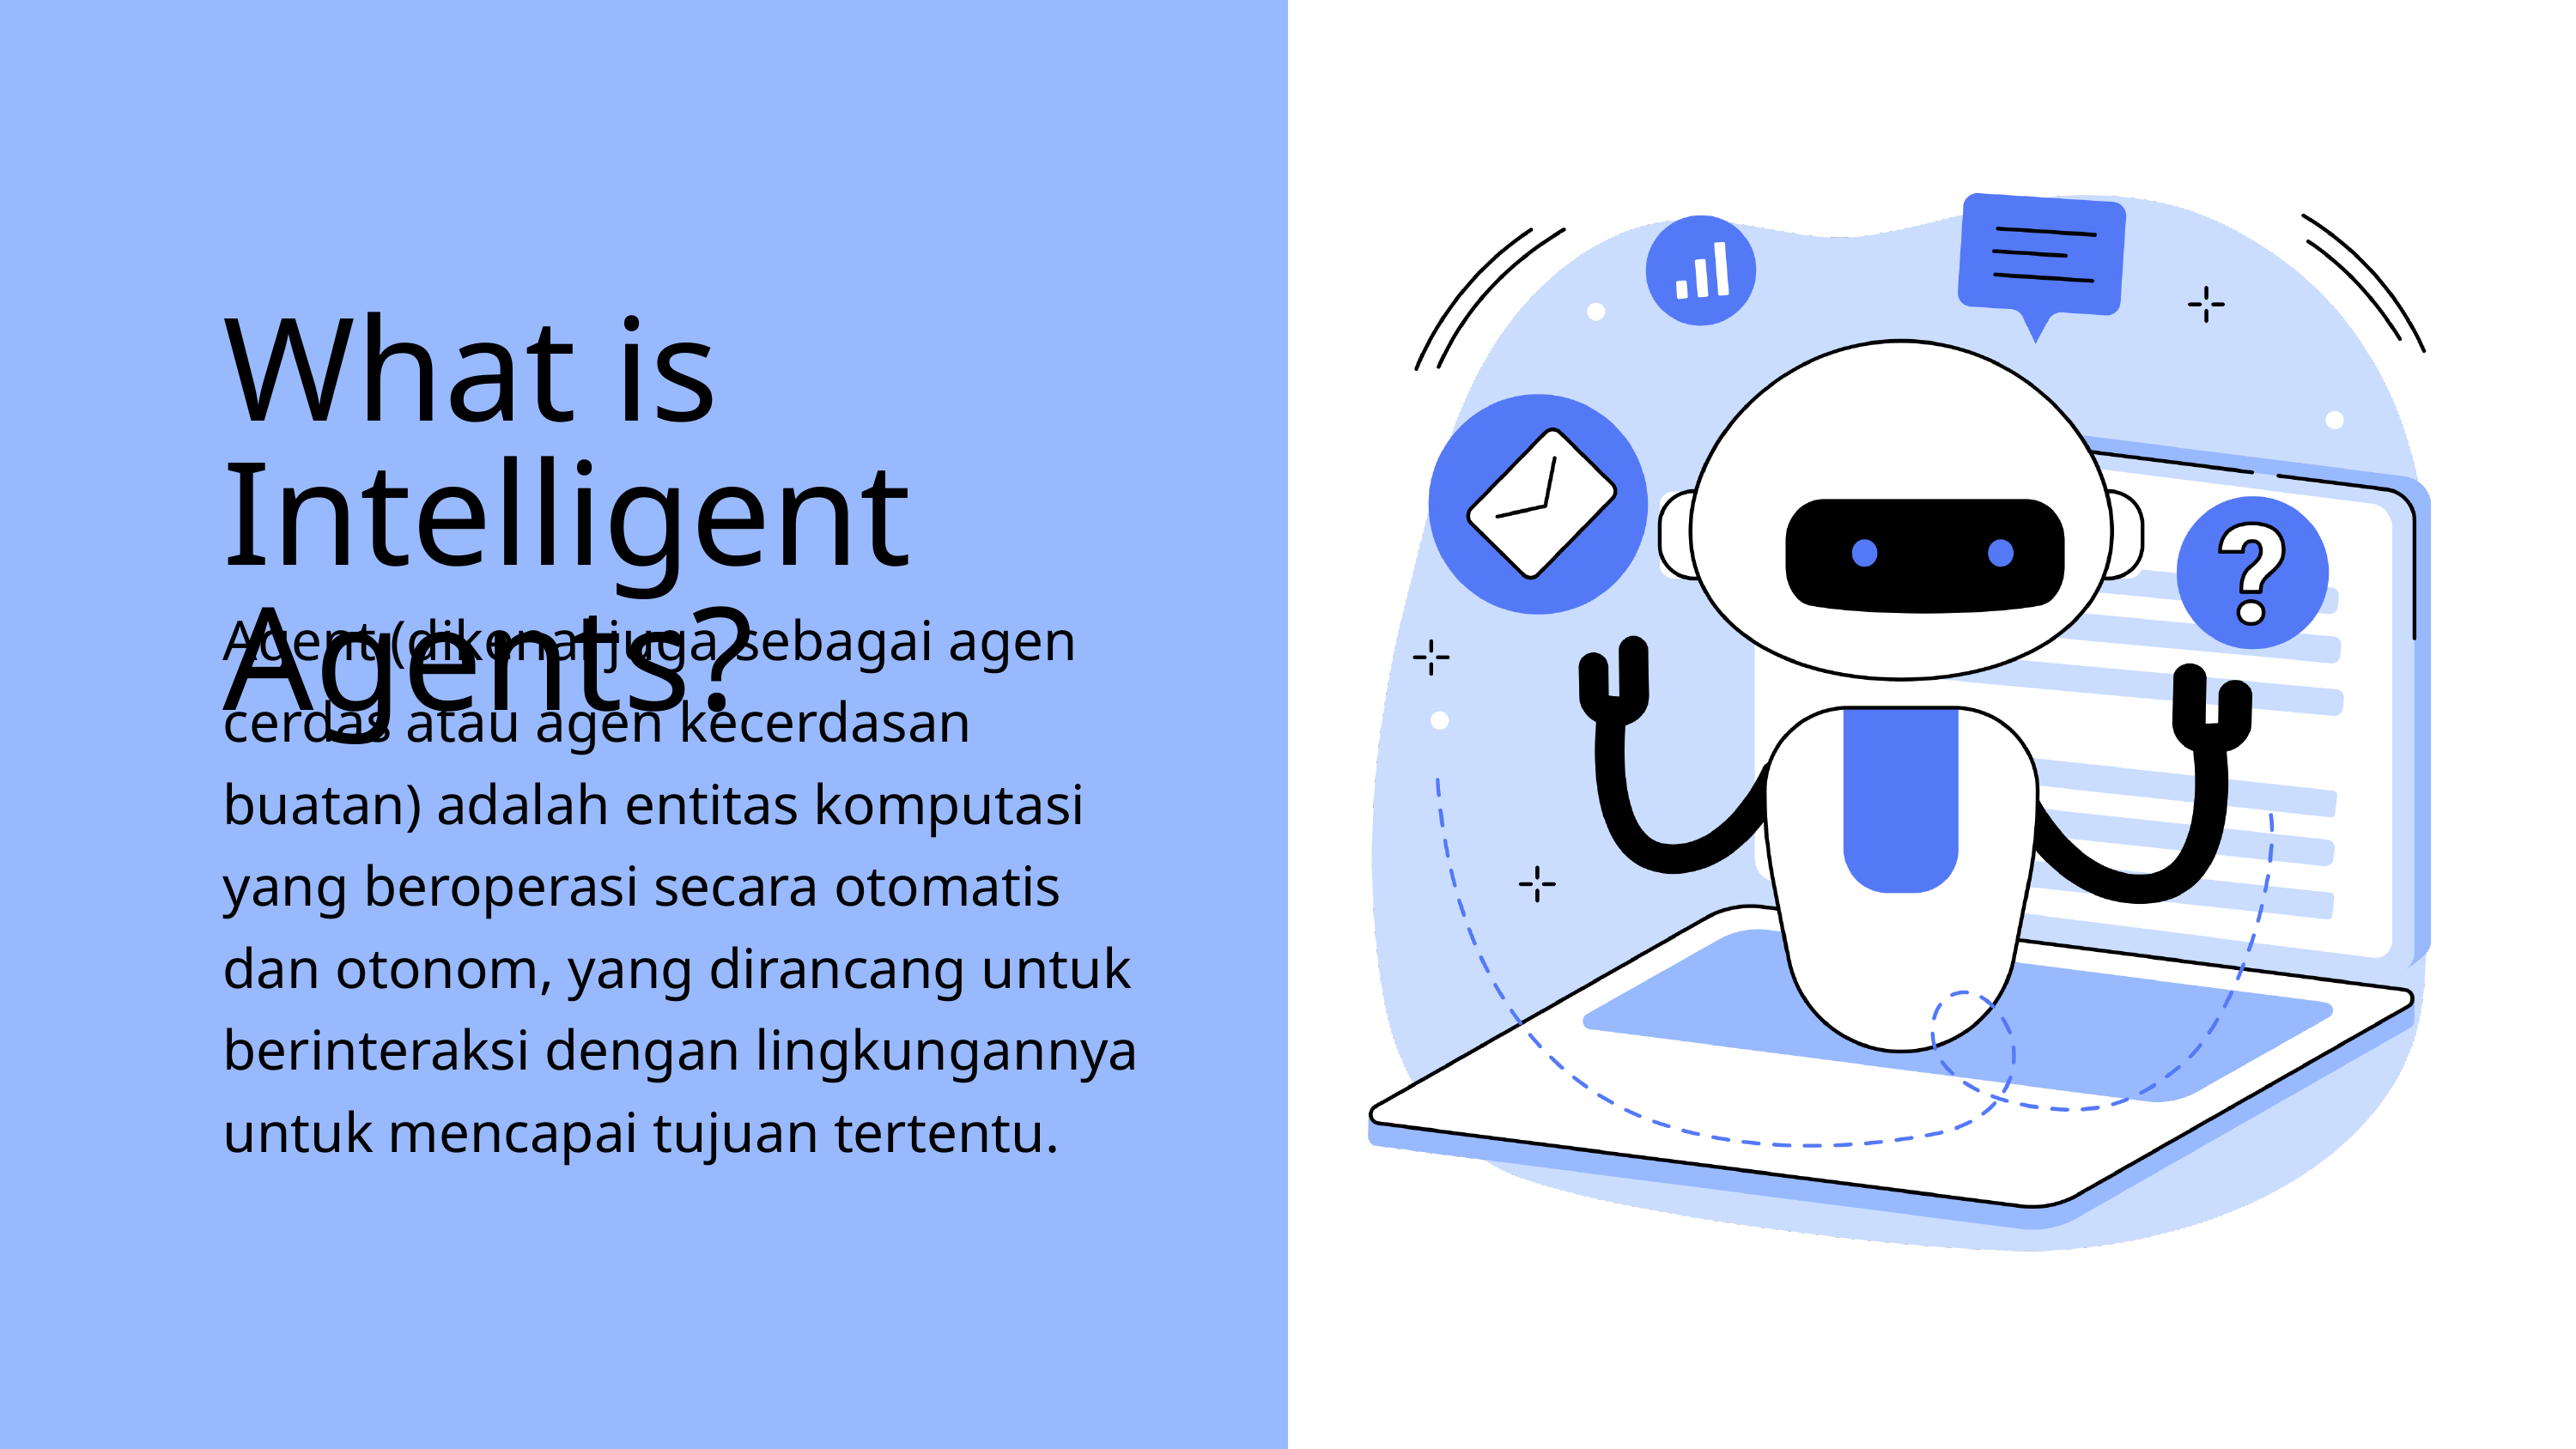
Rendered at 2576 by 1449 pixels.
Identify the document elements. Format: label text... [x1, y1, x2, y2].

text_box Agent (dikenal juga sebagai agen cerdas atau agen kecerdasan buatan) adalah entitas komputasi yang beroperasi secara otomatis dan otonom, yang dirancang untuk berinteraksi dengan lingkungannya untuk mencapai tujuan tertentu. [222, 739, 1163, 1163]
text_box What is Intelligent Agents? [222, 305, 1190, 739]
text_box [1287, 0, 2576, 1449]
